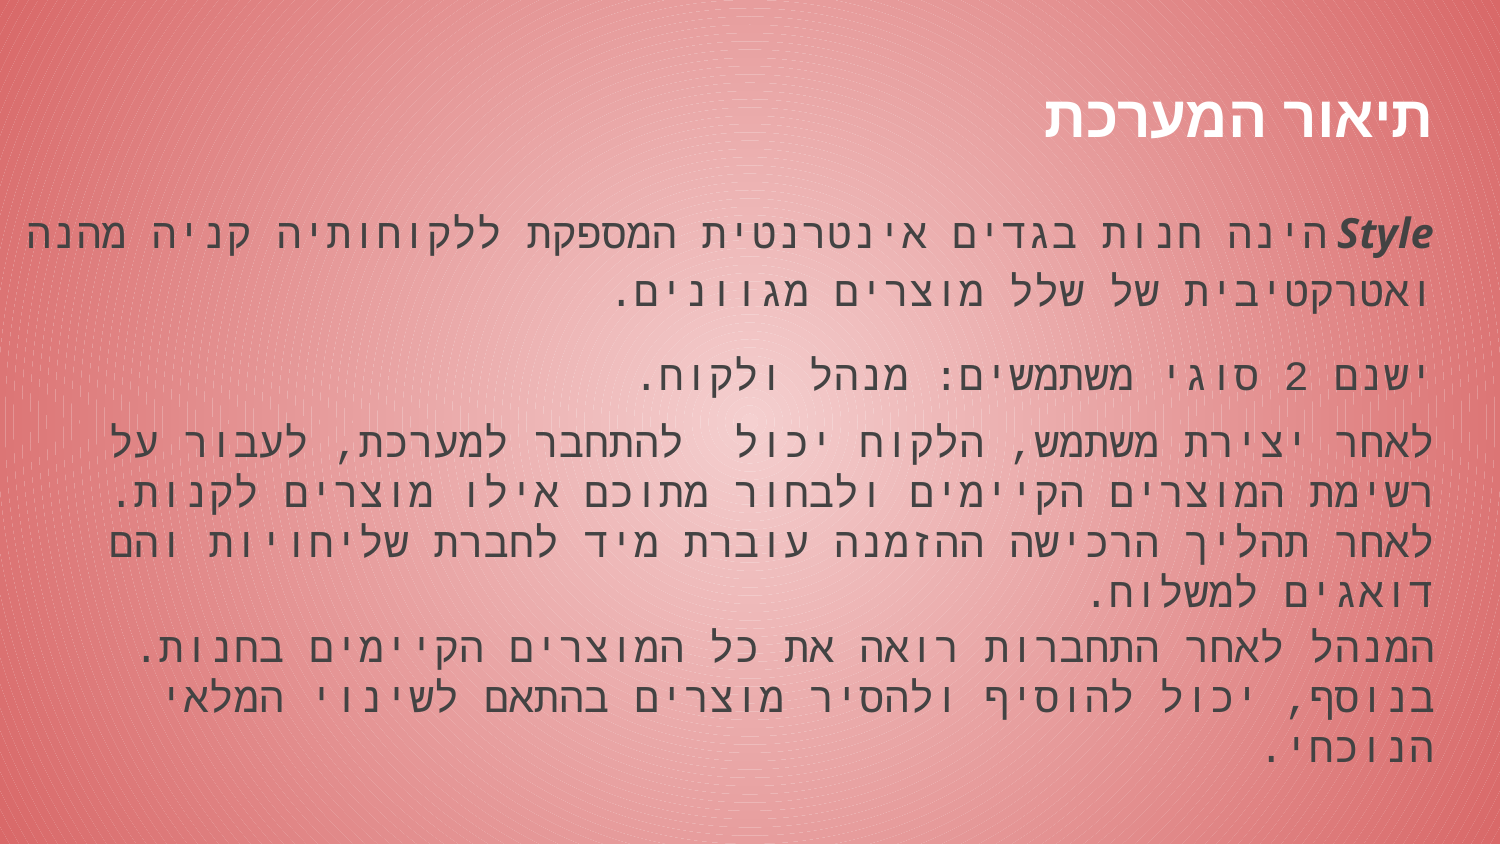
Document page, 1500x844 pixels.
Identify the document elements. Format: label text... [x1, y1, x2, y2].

list Style הינה חנות בגדים אינטרנטית המספקת ללקוחותיה קניה מהנה ואטרקטיבית של שלל מוצרים מגוונים. [8, 184, 1449, 327]
list ישנם 2 סוגי משתמשים: מנהל ולקוח. [51, 326, 1449, 405]
text_box המנהל לאחר התחברות רואה את כל המוצרים הקיימים בחנות. בנוסף, יכול להוסיף ולהסיר מוצרים בהתאם לשינוי המלאי הנוכחי. [8, 594, 1449, 797]
text_box לאחר יצירת משתמש, הלקוח יכול להתחבר למערכת, לעבור על רשימת המוצרים הקיימים ולבחור מתוכם אילו מוצרים לקנות. לאחר תהליך הרכישה ההזמנה עוברת מיד לחברת שליחויות והם דואגים למשלוח. [8, 432, 1449, 594]
title תיאור המערכת [51, 64, 1449, 159]
